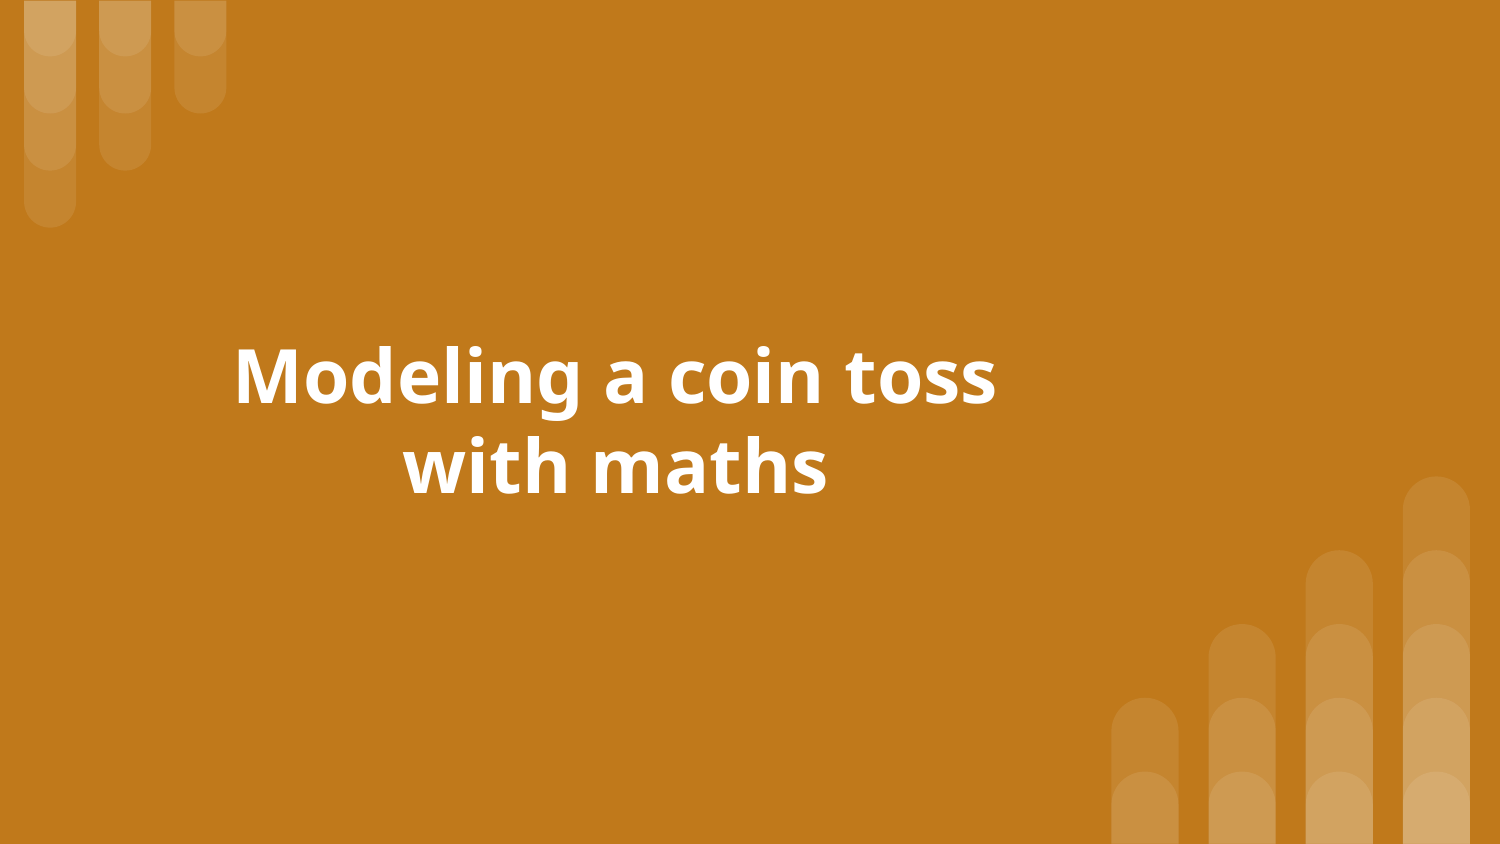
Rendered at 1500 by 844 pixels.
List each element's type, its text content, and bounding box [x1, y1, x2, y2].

title Modeling a coin toss with maths [135, 264, 1097, 572]
